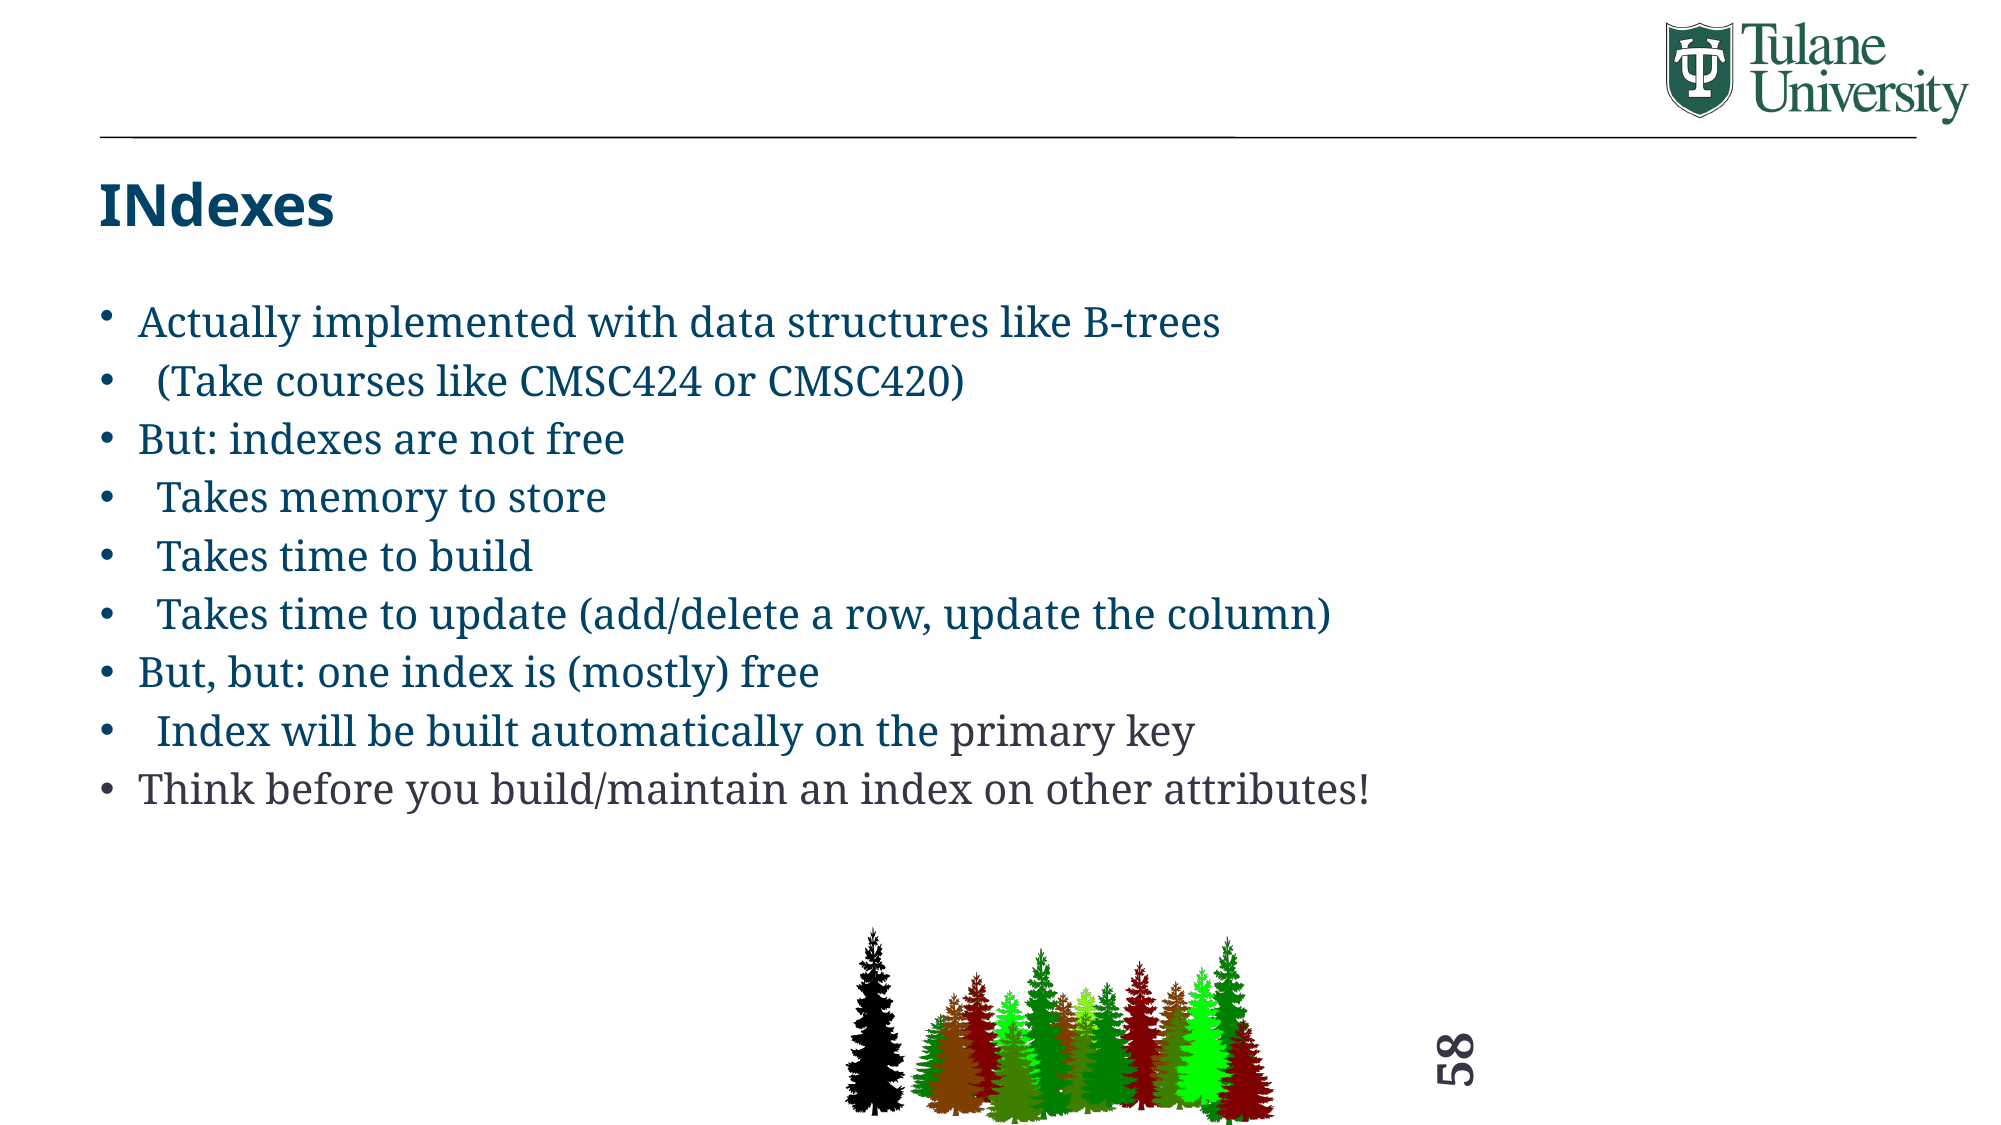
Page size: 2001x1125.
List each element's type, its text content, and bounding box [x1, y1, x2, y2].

list Actually implemented with data structures like B-trees (Take courses like CMSC424 or CMSC420) But: indexes are not free Takes memory to store Takes time to build Takes time to update (add/delete a row, update the column) But, but: one index is (mostly) free Index will be built automatically on the primary key Think before you build/maintain an index on other attributes! [99, 295, 1897, 1006]
title INdexes [99, 167, 1901, 238]
picture [845, 926, 1276, 1125]
picture [1666, 22, 1969, 136]
slide_number 58 [1427, 887, 1488, 1104]
